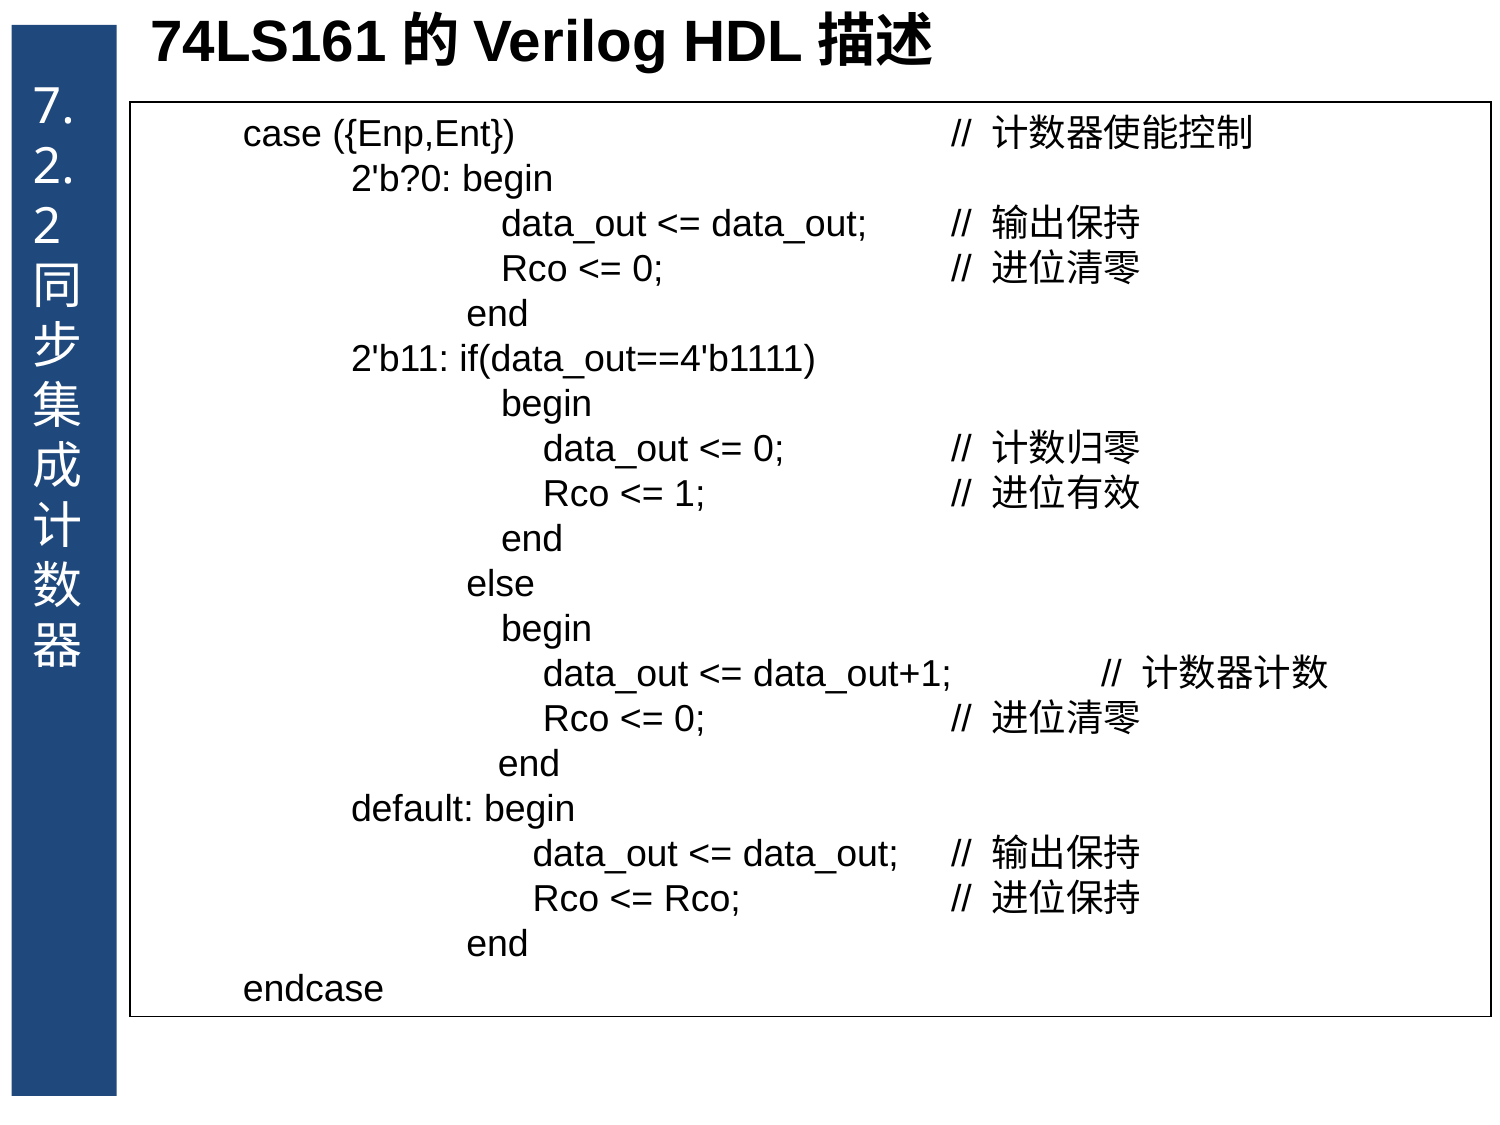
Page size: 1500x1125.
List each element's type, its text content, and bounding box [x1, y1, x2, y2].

title 7.2.2 同步集成计数器 [17, 66, 115, 1075]
text_box case ({Enp,Ent}) // 计数器使能控制 2'b?0: begin data_out <= data_out; // 输出保持 Rco <= 0; // 进位清零 end 2'b11: if(data_out==4'b1111) begin data_out <= 0; // 计数归零 Rco <= 1; // 进位有效 end else begin data_out <= data_out+1; // 计数器计数 Rco <= 0; // 进位清零 end default: begin data_out <= data_out; // 输出保持 Rco <= Rco; // 进位保持 end endcase [129, 101, 1491, 1017]
text_box 74LS161的Verilog HDL描述 [135, 0, 1491, 81]
